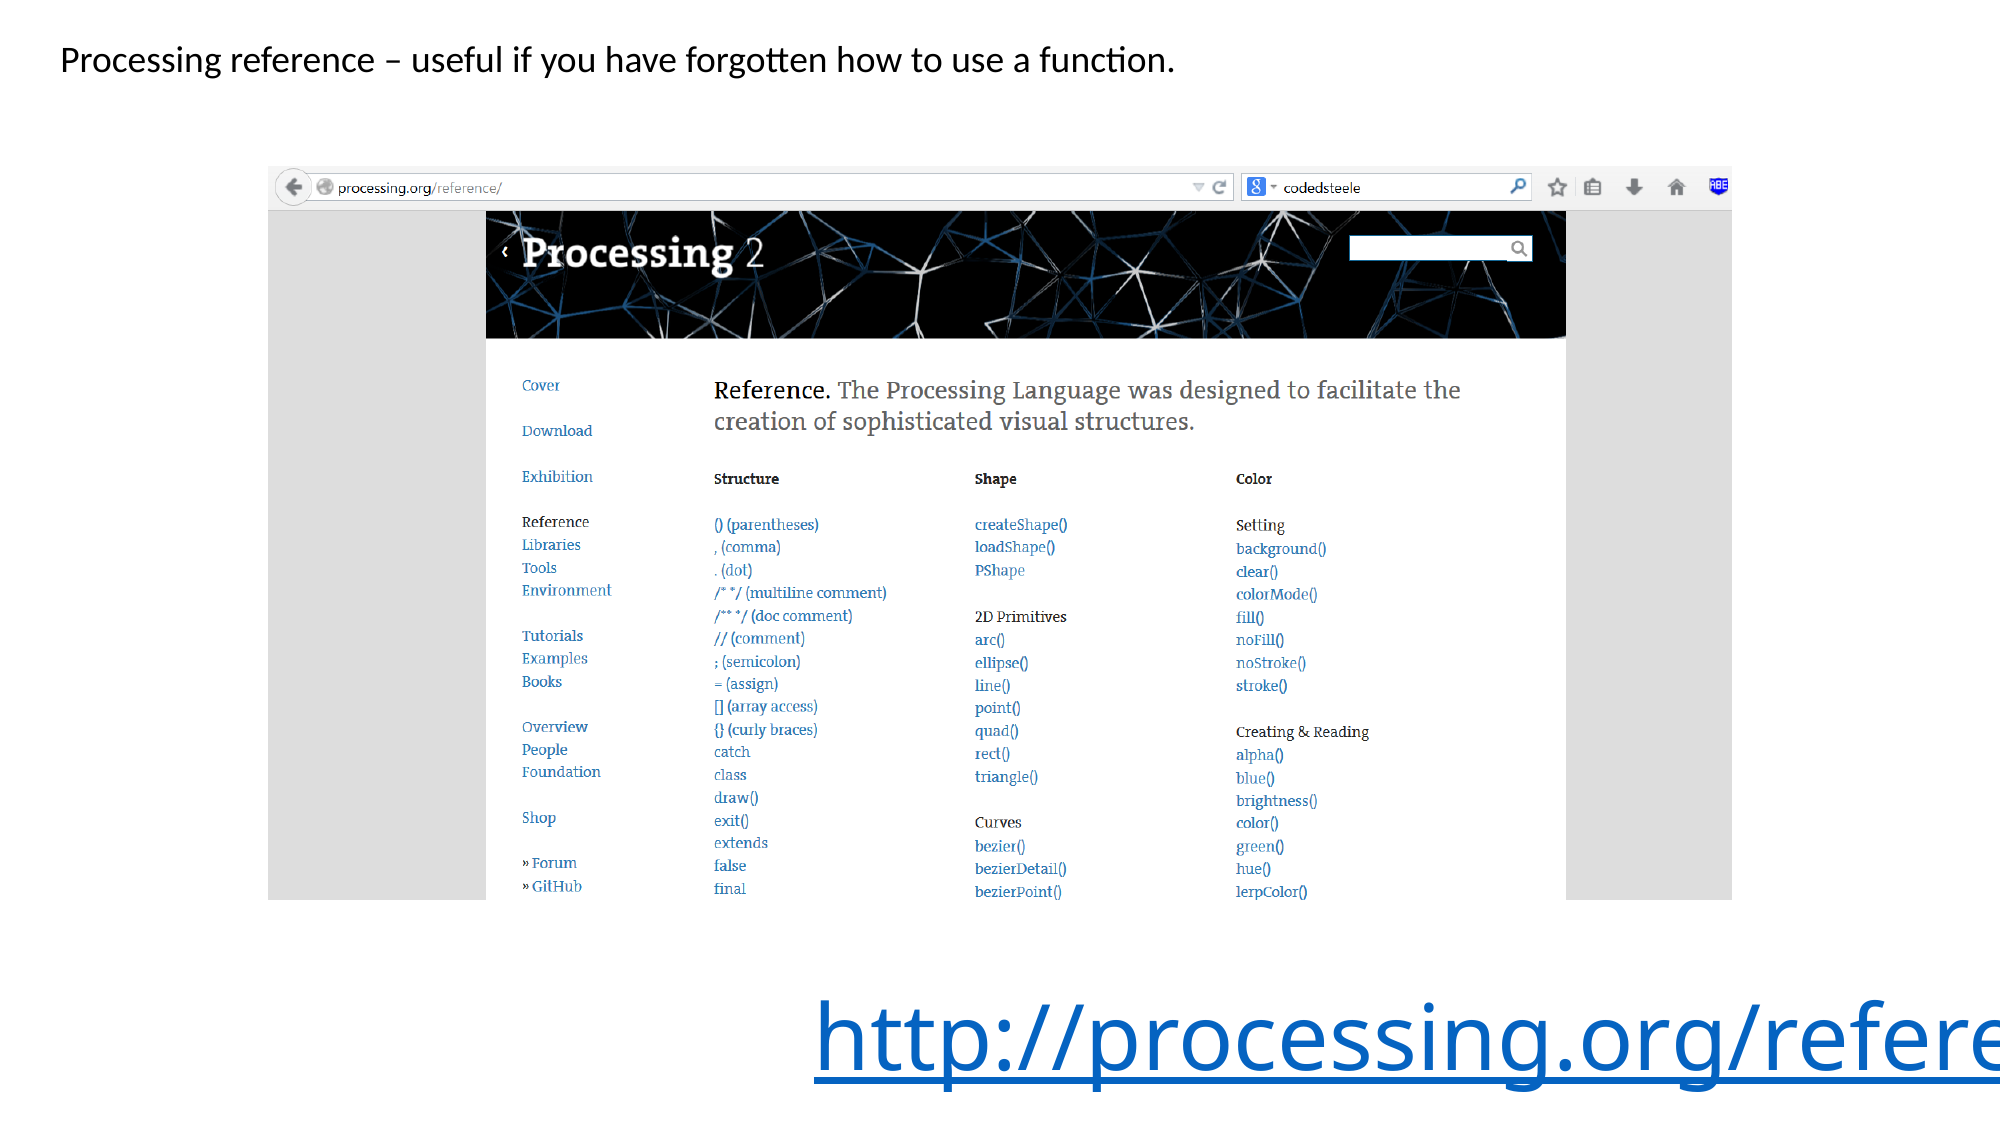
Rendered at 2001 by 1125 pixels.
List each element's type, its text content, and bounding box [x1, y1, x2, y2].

title http://processing.org/reference [799, 927, 2000, 1125]
text_box Processing reference – useful if you have forgotten how to use a function. [45, 27, 1360, 87]
picture [268, 166, 1732, 900]
